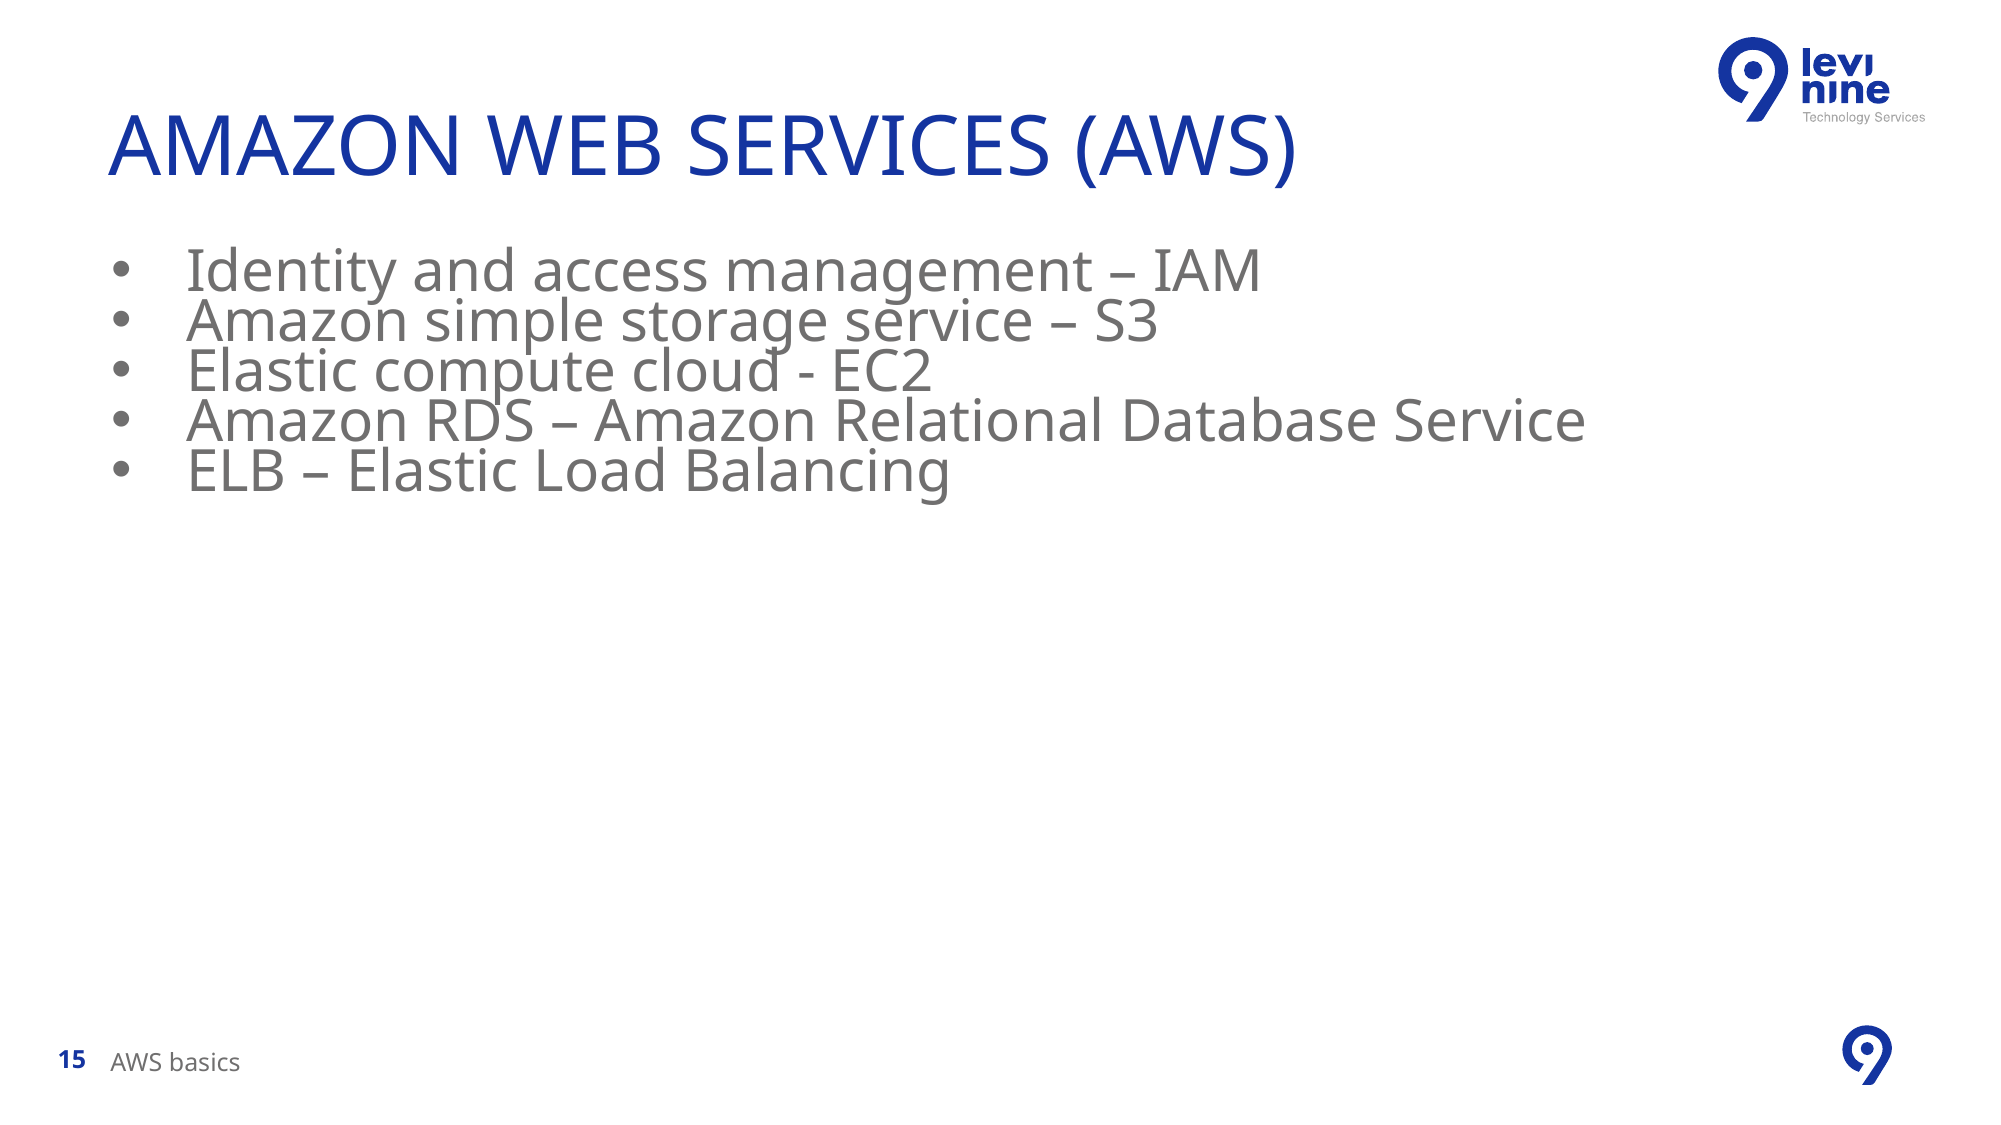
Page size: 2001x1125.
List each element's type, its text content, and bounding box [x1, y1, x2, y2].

title Amazon web Services (AWS) [108, 84, 1497, 225]
list Identity and access management – IAM Amazon simple storage service – S3 Elastic compute cloud - EC2 Amazon RDS – Amazon Relational Database Service ELB – Elastic Load Balancing [111, 253, 1625, 988]
slide_number 15 [57, 1045, 103, 1077]
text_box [1718, 37, 1925, 125]
footer AWS basics [110, 1045, 1289, 1077]
